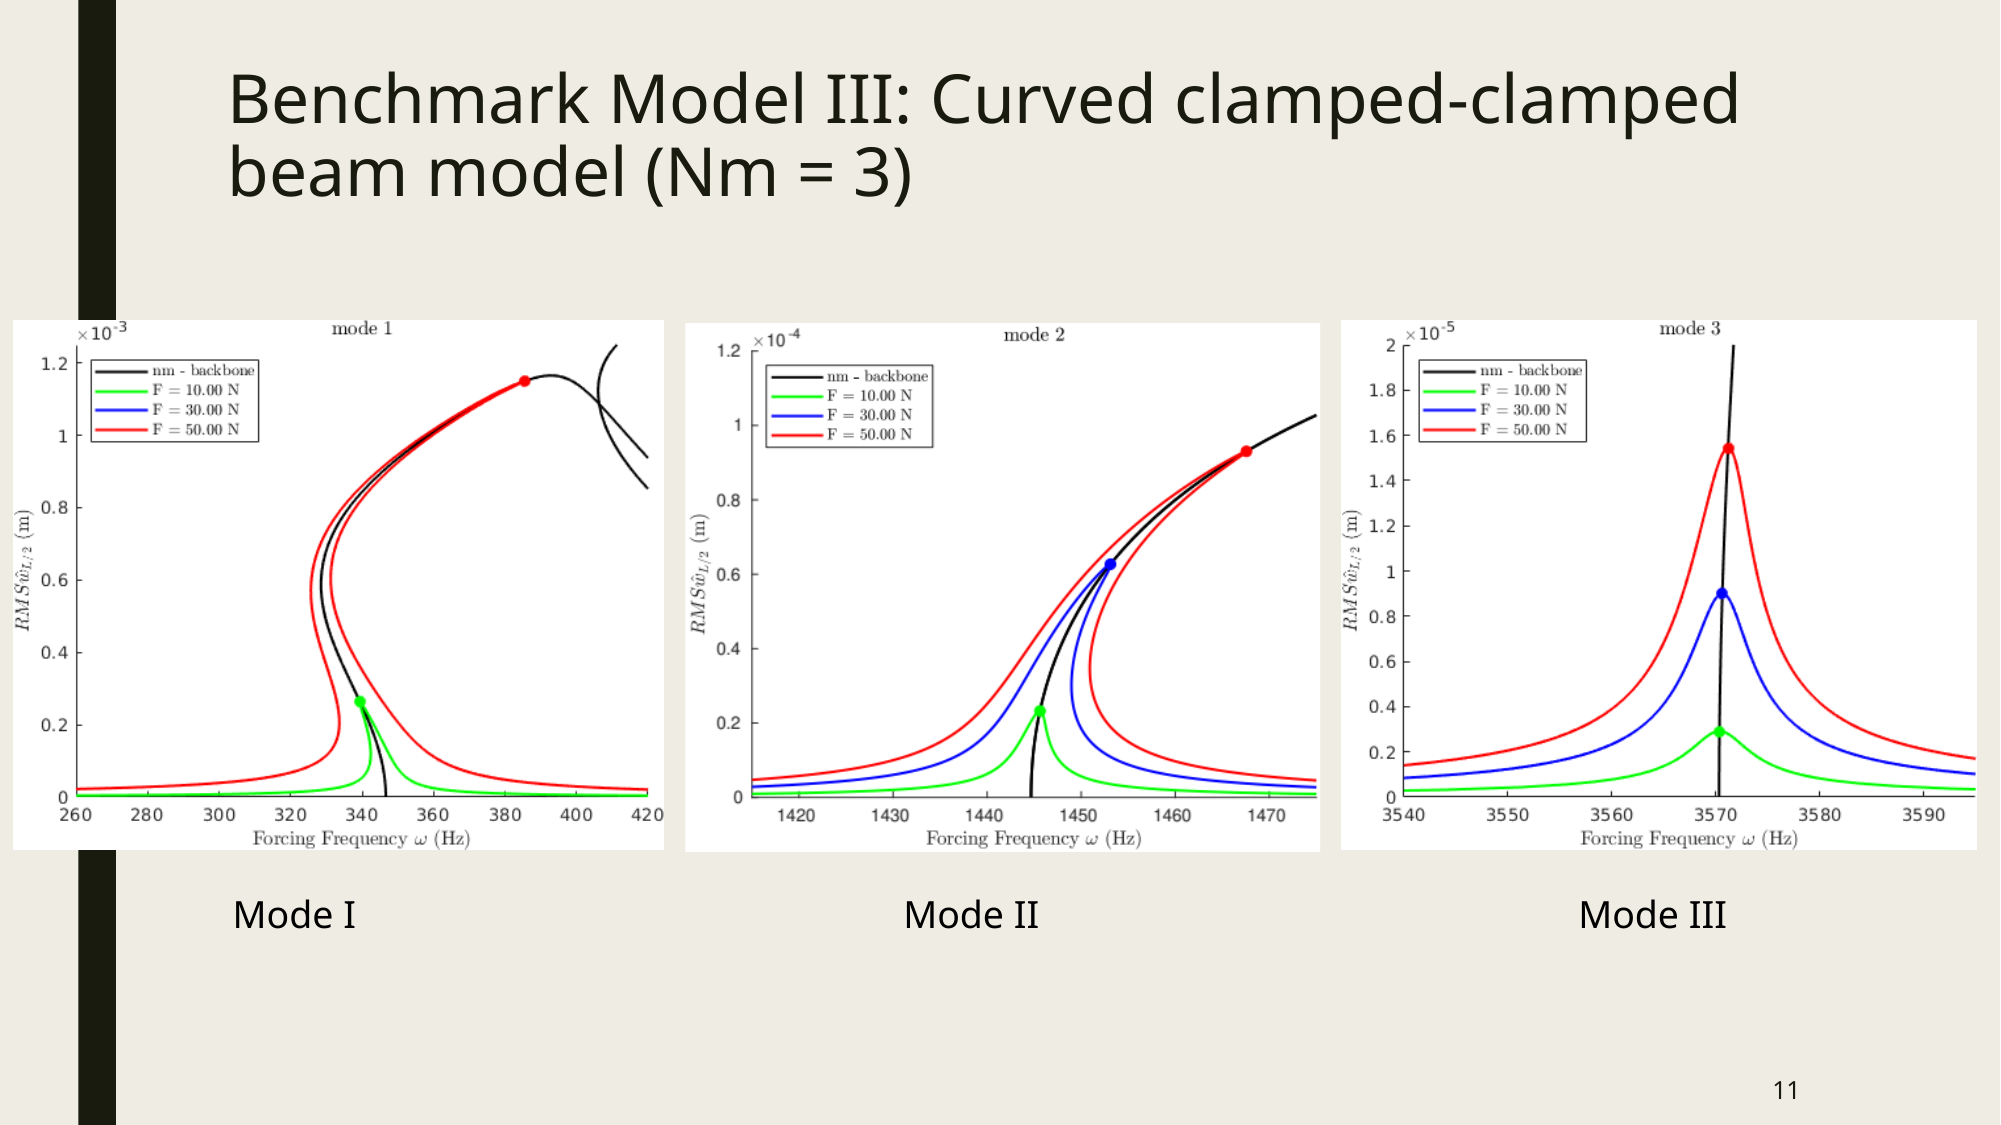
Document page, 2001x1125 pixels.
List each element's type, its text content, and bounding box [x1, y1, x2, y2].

picture [1341, 320, 1977, 850]
slide_number 11 [1553, 1058, 1816, 1125]
picture [13, 320, 664, 850]
title Benchmark Model III: Curved clamped-clamped beam model (Nm = 3) [212, 58, 1788, 303]
text_box Mode II [888, 884, 1090, 944]
text_box Mode I [217, 884, 419, 944]
text_box Mode III [1563, 884, 1765, 944]
picture [685, 323, 1321, 852]
